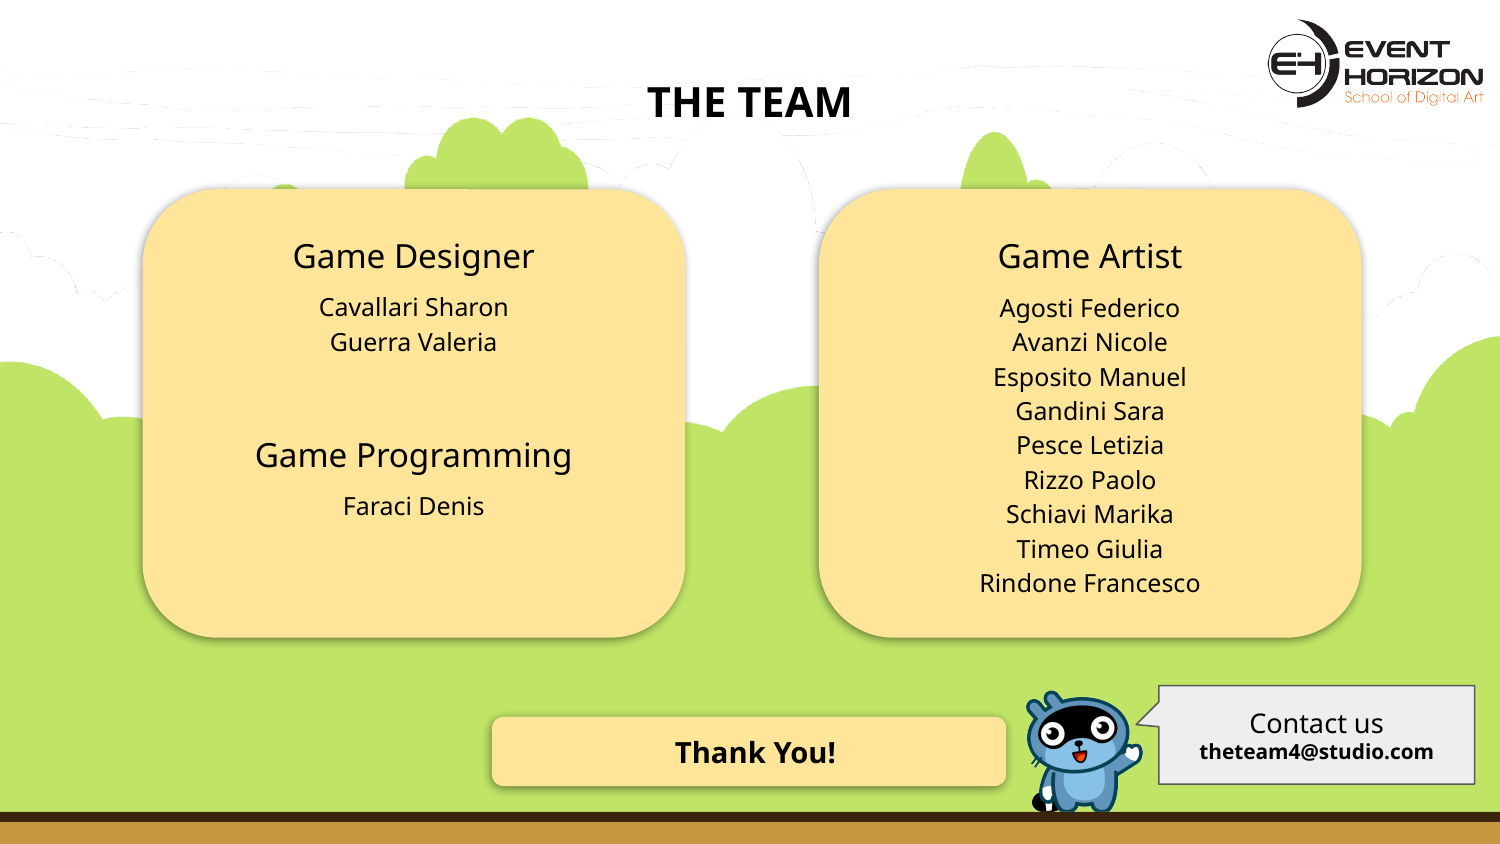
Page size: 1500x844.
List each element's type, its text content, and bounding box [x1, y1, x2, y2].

text_box [818, 189, 1362, 638]
text_box [142, 189, 686, 638]
picture [0, 0, 1500, 844]
text_box Contact us theteam4@studio.com [1149, 685, 1475, 760]
text_box Game Designer Cavallari Sharon Guerra Valeria Game Programming Faraci Denis [185, 214, 642, 536]
text_box THE TEAM [322, 60, 1177, 141]
text_box [491, 716, 1000, 760]
text_box Game Artist Agosti Federico Avanzi Nicole Esposito Manuel Gandini Sara Pesce Letizia Rizzo Paolo Schiavi Marika Timeo Giulia Rindone Francesco [943, 214, 1238, 613]
text_box Thank You! [502, 718, 1008, 760]
